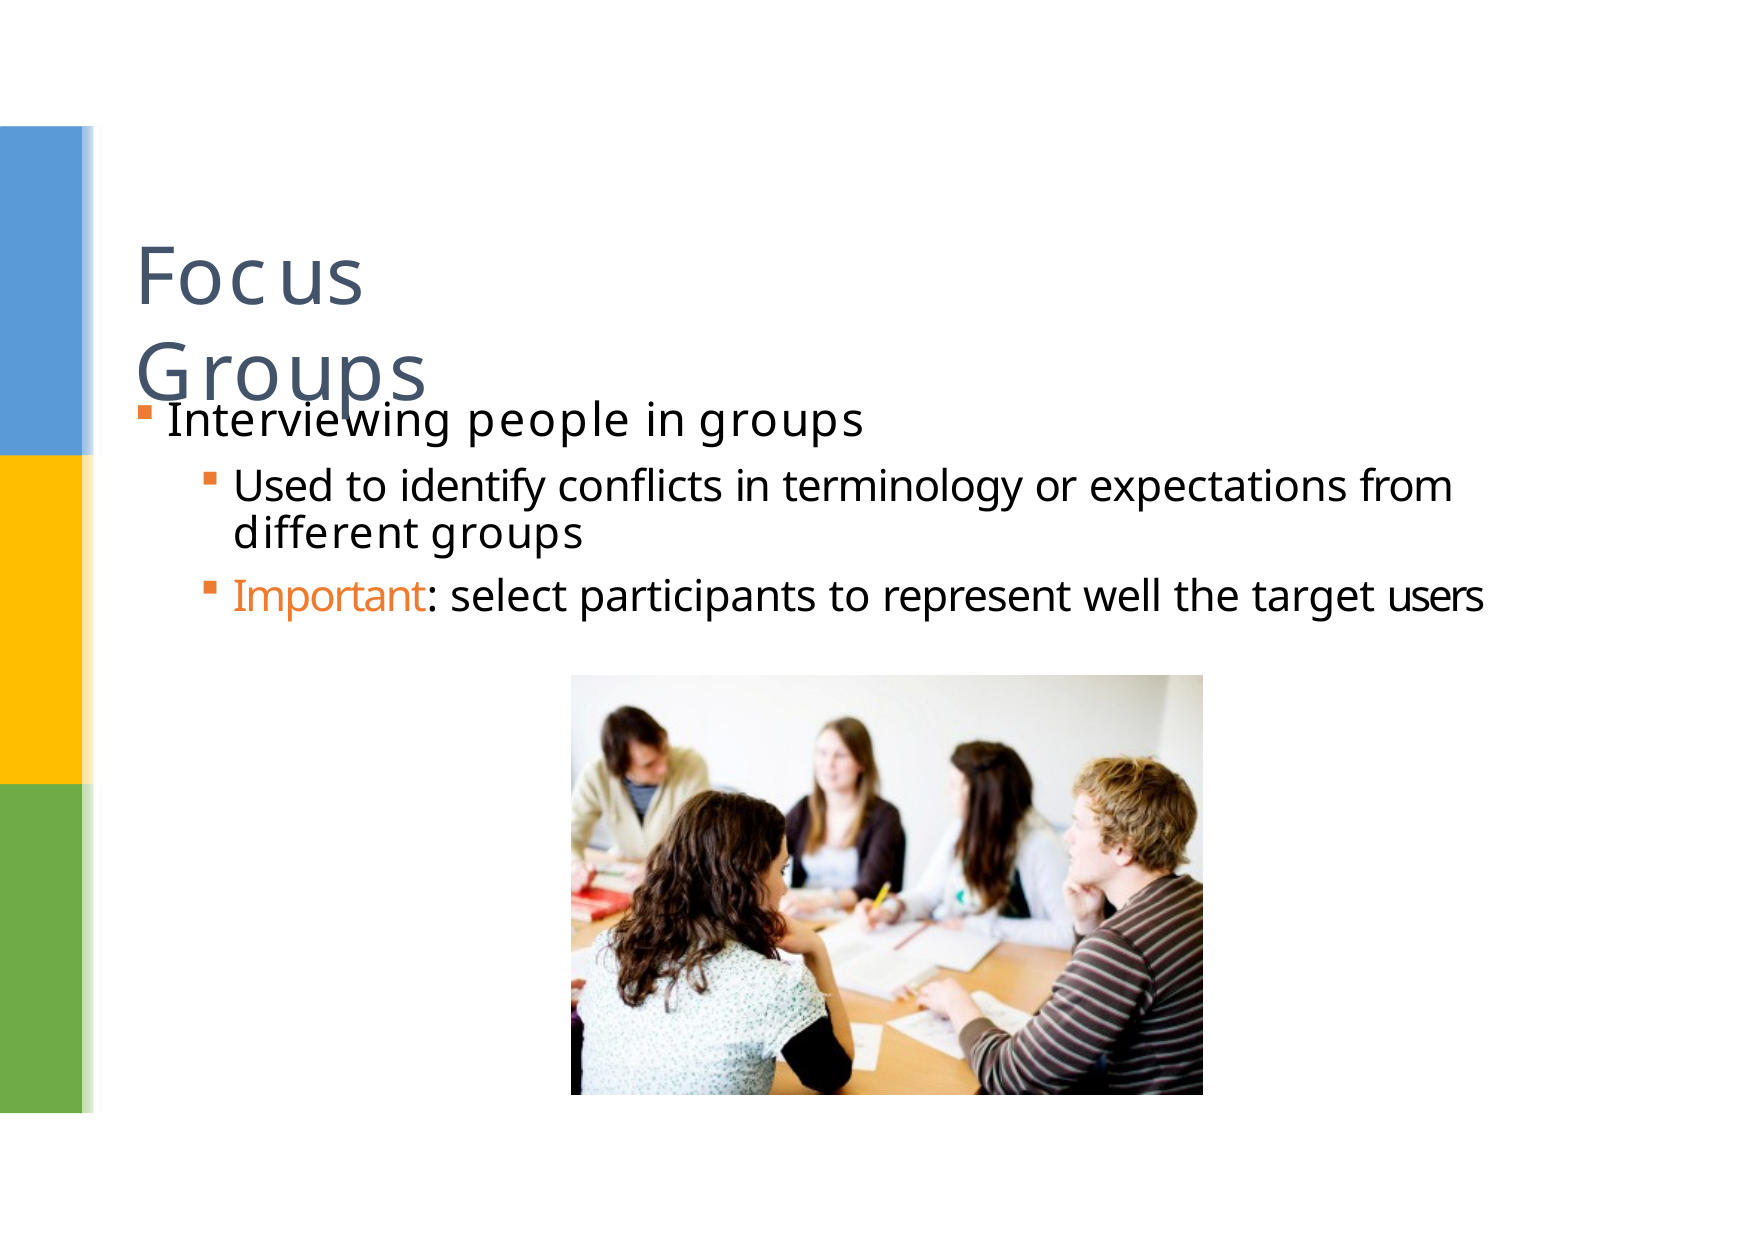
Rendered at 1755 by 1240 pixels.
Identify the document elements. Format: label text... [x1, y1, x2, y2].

title Focus Groups [132, 222, 665, 432]
picture [570, 674, 1204, 1095]
picture [82, 126, 93, 1113]
text_box Interviewing people in groups Used to identify conflicts in terminology or expectations from different groups Important: select participants to represent well the target users [132, 375, 1562, 620]
